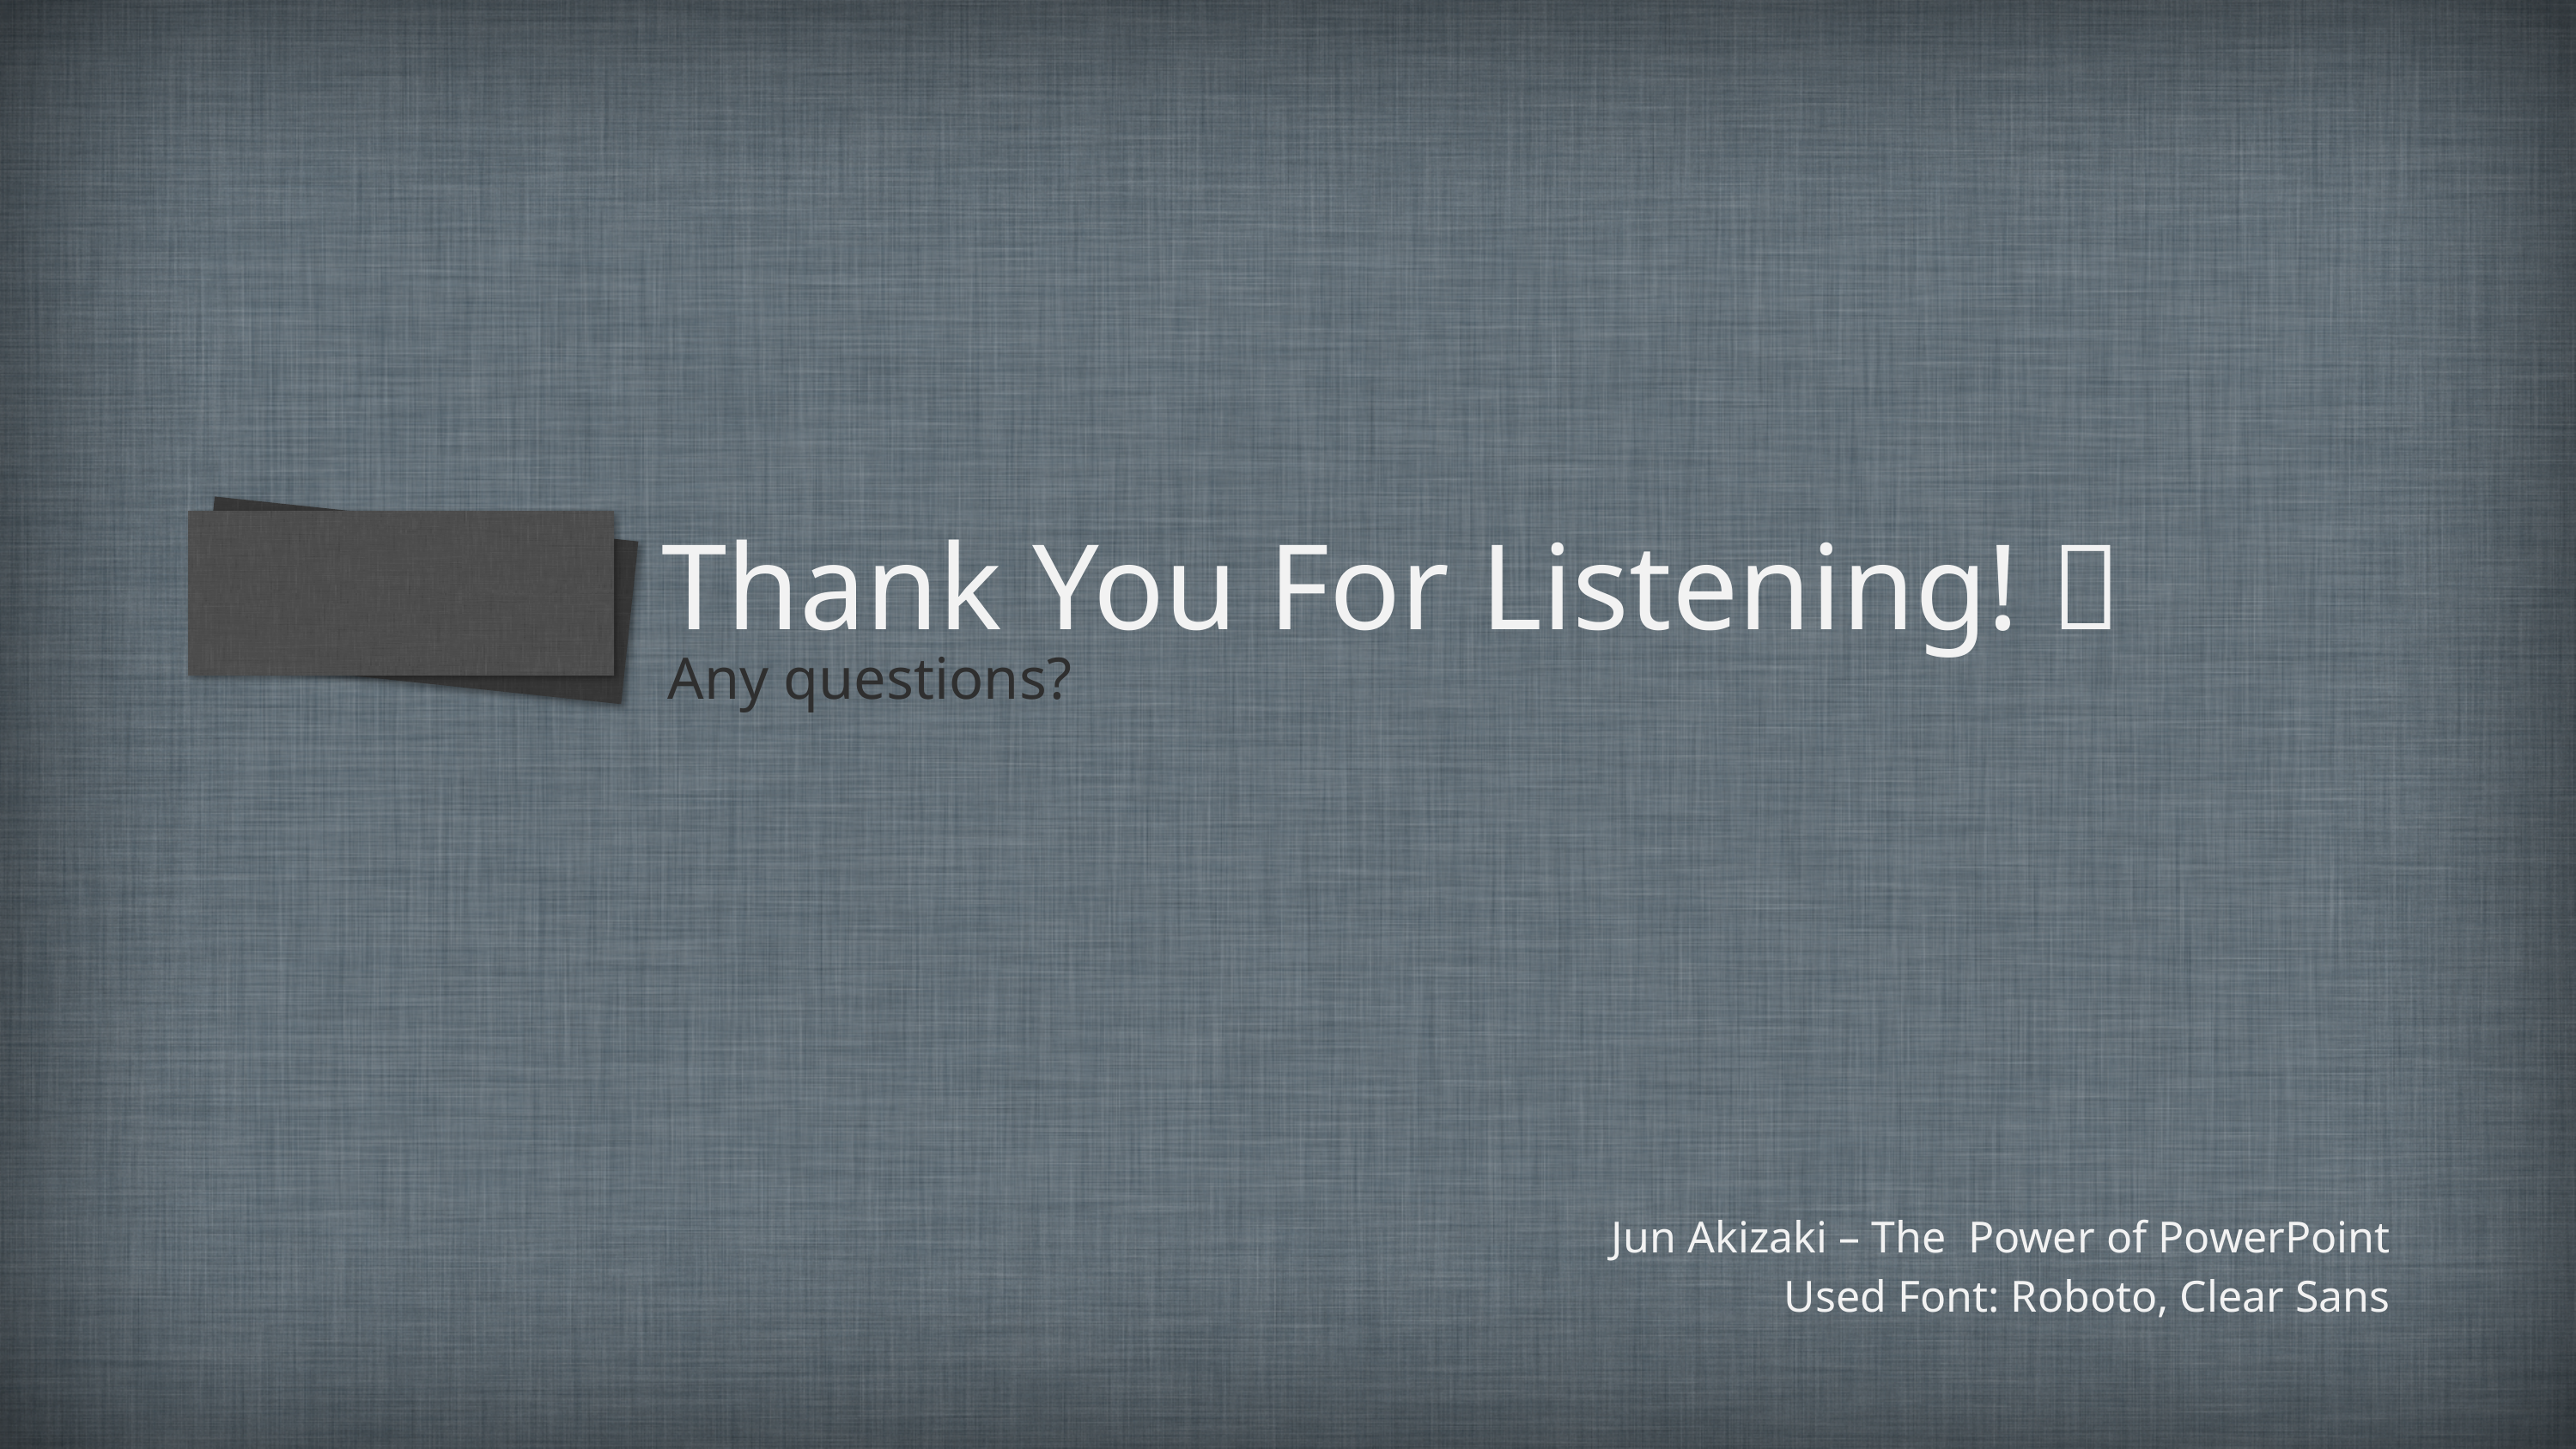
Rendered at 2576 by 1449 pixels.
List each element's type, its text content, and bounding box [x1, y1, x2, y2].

list Jun Akizaki – The Power of PowerPoint Used Font: Roboto, Clear Sans [638, 987, 2414, 1333]
title Thank You For Listening!  [638, 508, 2422, 658]
list Any questions? [644, 630, 2424, 735]
picture [0, 0, 2576, 1449]
